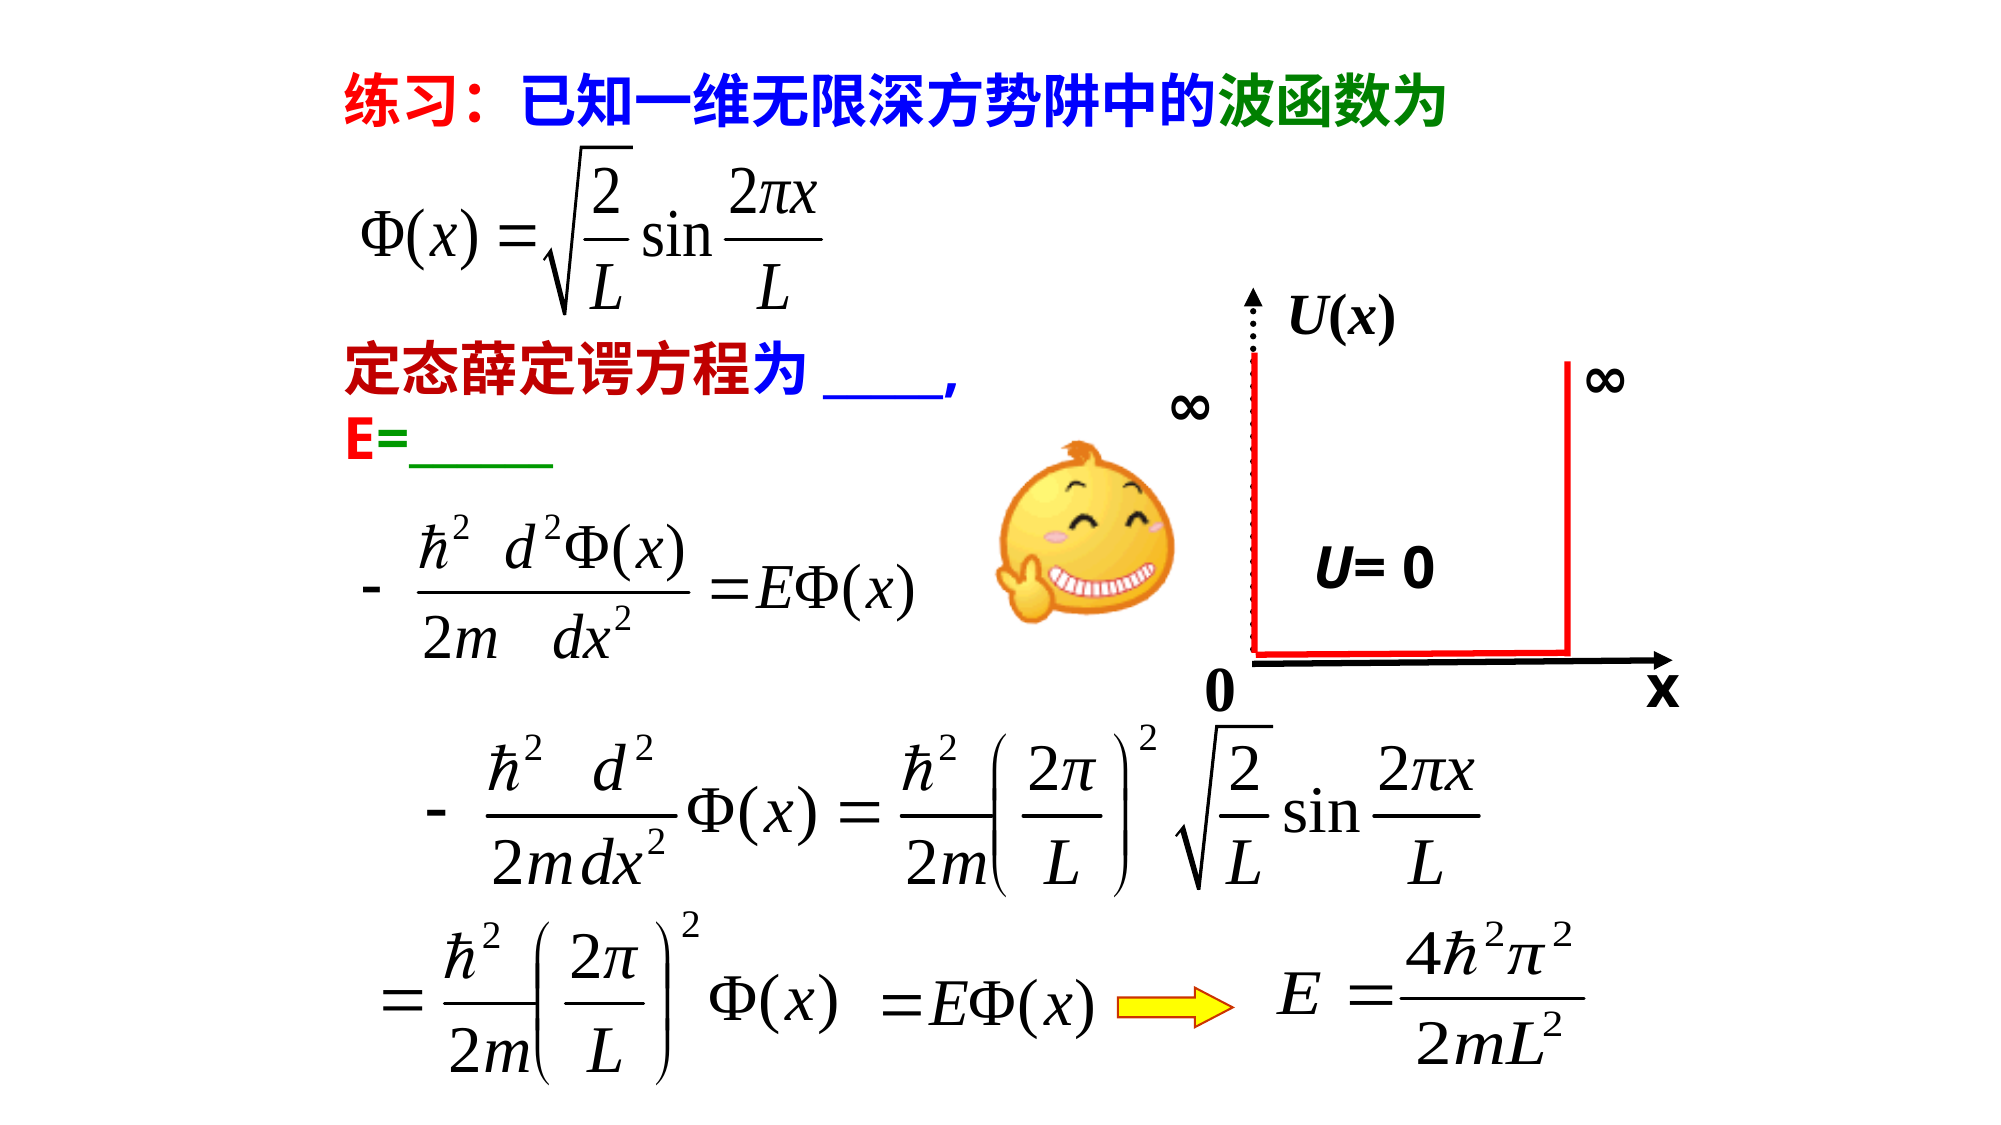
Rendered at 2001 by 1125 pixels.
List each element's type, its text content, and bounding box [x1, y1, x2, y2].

picture [980, 409, 1151, 636]
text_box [366, 892, 854, 1099]
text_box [351, 496, 930, 673]
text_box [351, 130, 835, 331]
text_box 定态薛定谔方程为_____, E=______ [328, 324, 1001, 480]
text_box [415, 704, 1492, 911]
text_box [1117, 987, 1233, 1028]
text_box 练习：已知一维无限深方势阱中的波函数为 [328, 56, 1722, 142]
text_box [1263, 903, 1600, 1079]
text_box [866, 963, 1106, 1053]
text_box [1151, 268, 1716, 768]
